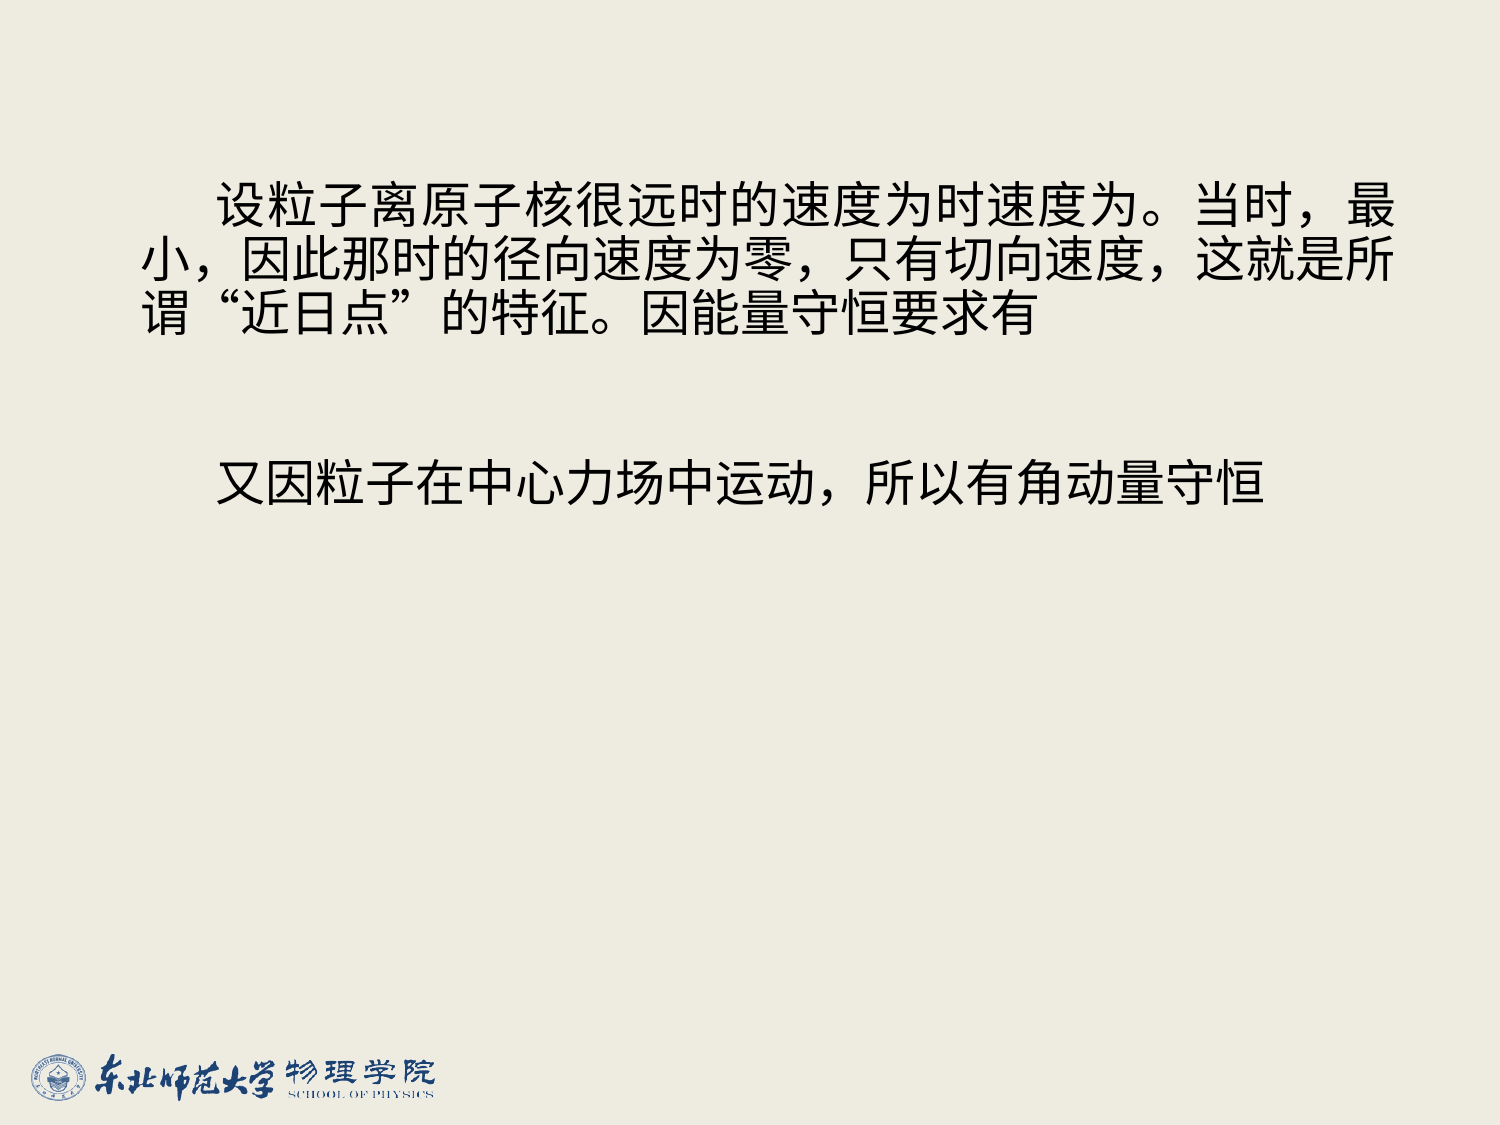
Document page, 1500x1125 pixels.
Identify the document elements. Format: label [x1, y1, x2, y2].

picture [20, 1054, 440, 1101]
